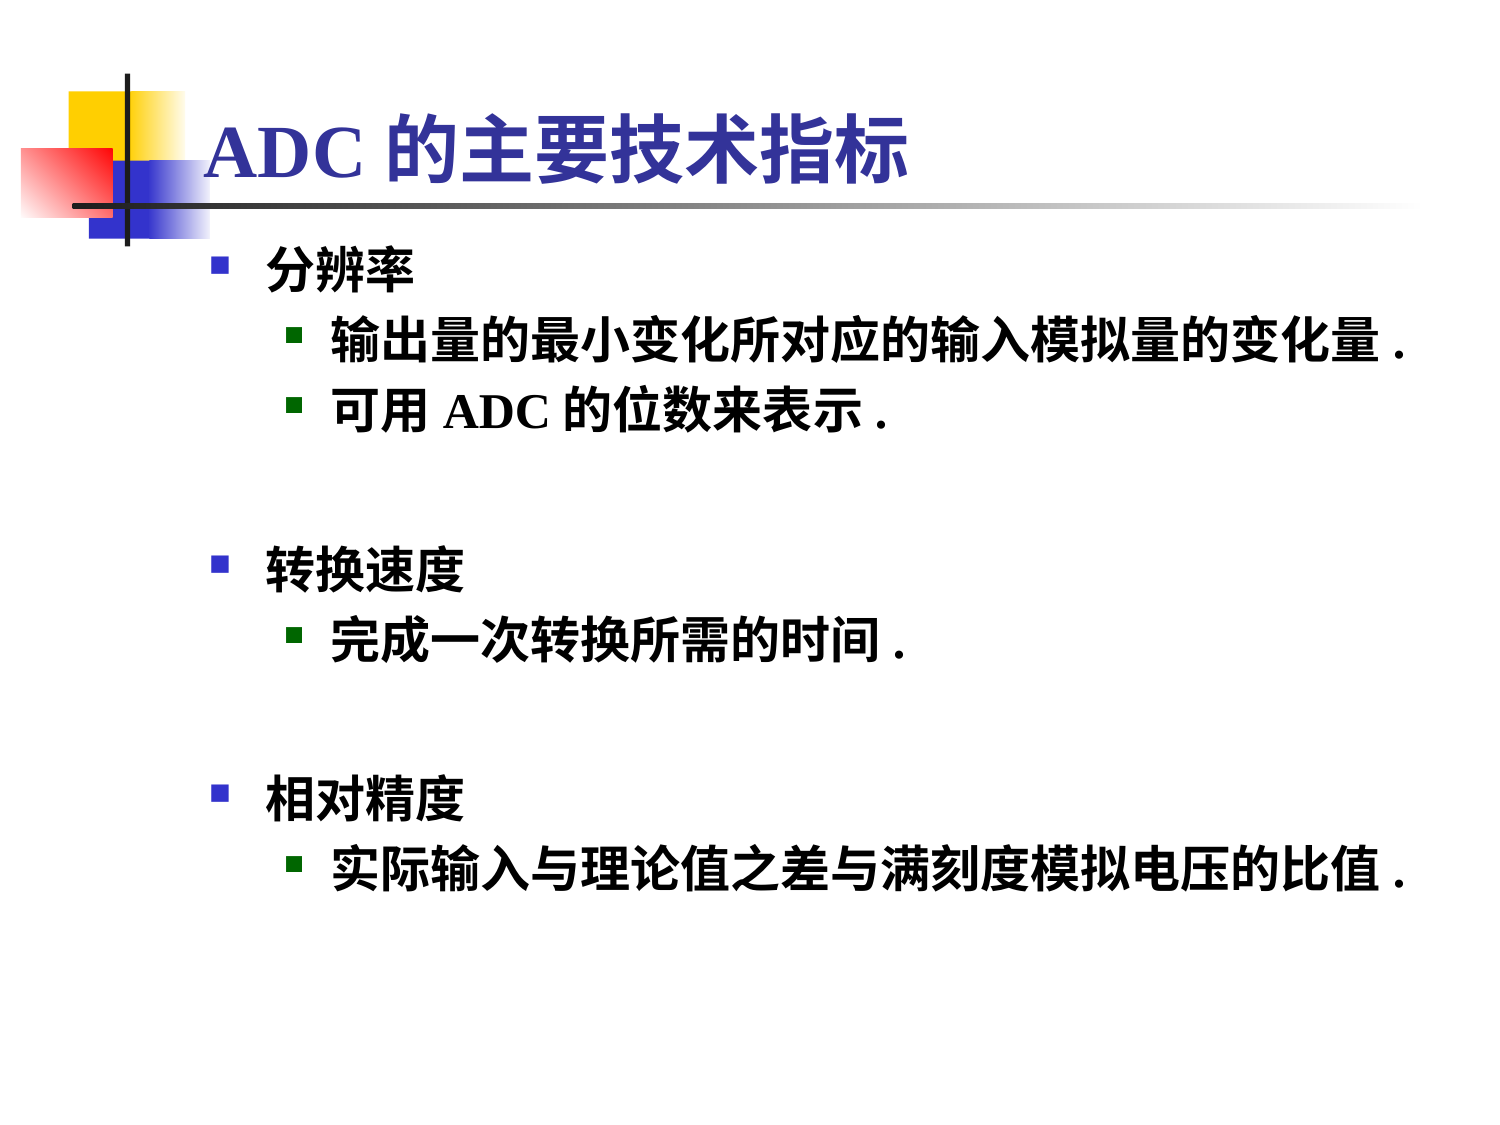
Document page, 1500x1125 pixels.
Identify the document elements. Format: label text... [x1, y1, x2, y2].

title ADC的主要技术指标 [188, 12, 1468, 200]
list 分辨率 输出量的最小变化所对应的输入模拟量的变化量. 可用ADC的位数来表示. 转换速度 完成一次转换所需的时间. 相对精度 实际输入与理论值之差与满刻度模拟电压的比值. [193, 231, 1469, 1000]
